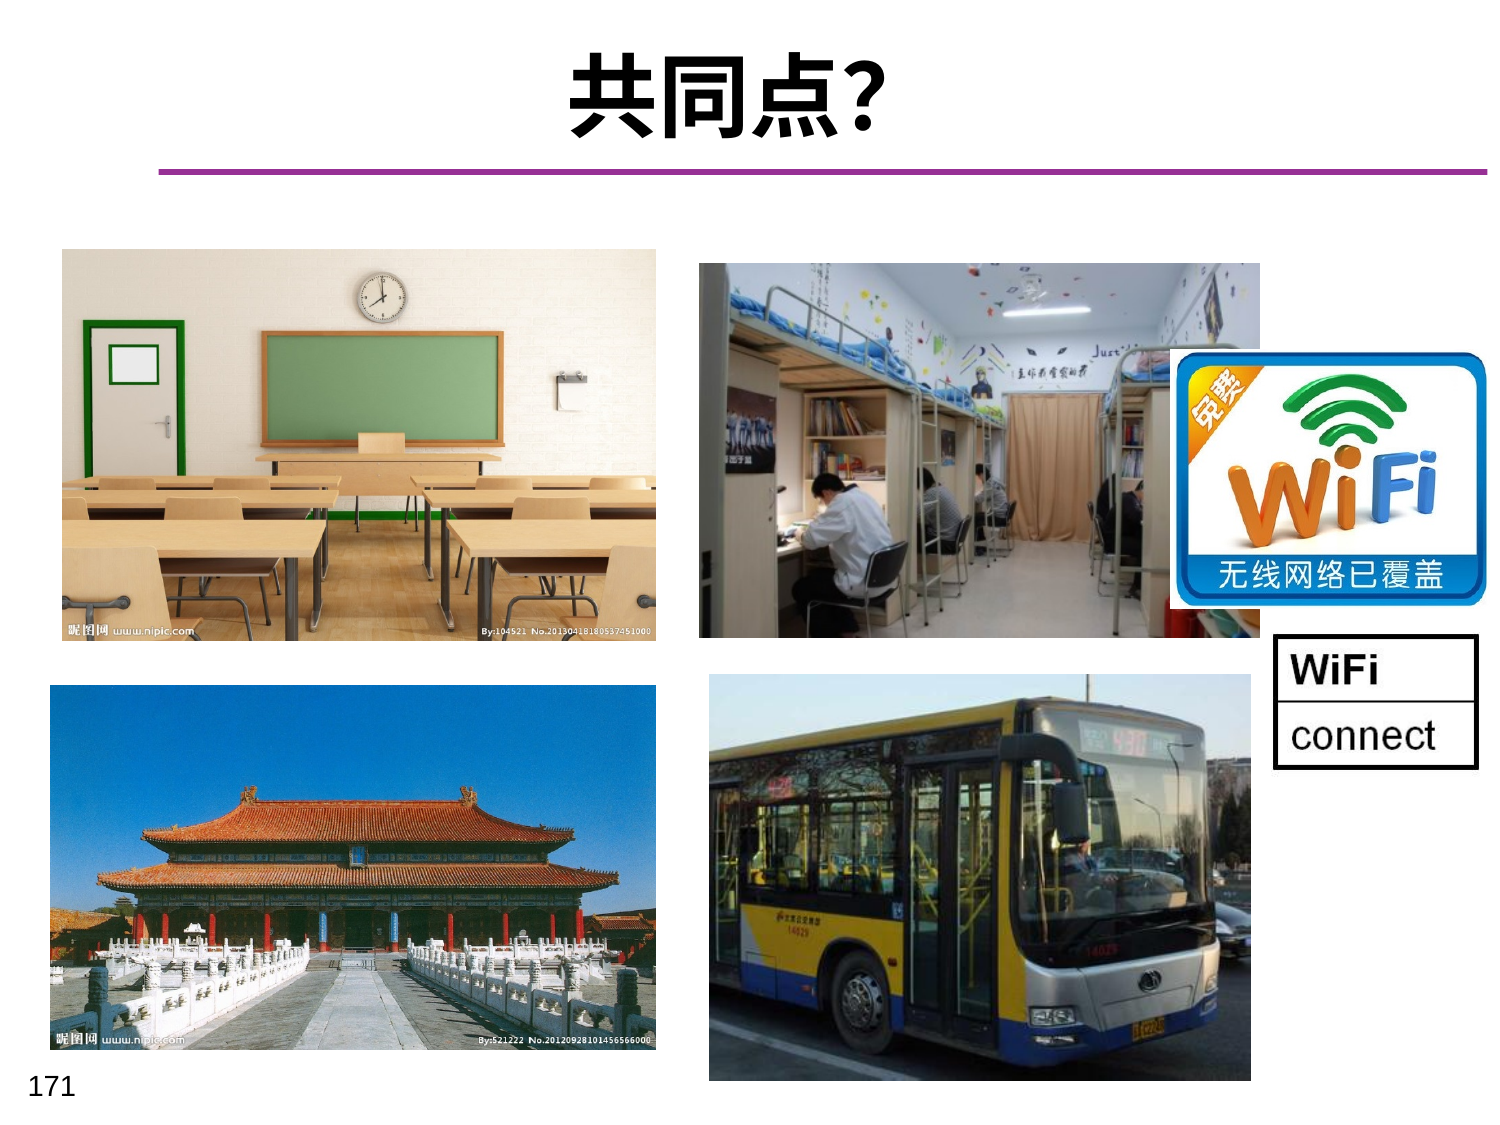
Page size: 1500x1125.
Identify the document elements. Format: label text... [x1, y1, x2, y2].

picture [699, 263, 1260, 638]
picture [709, 674, 1500, 1103]
title 共同点？ [24, 37, 1476, 151]
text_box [1170, 349, 1490, 780]
footer 171 [12, 1059, 176, 1125]
picture [61, 249, 656, 641]
picture [49, 684, 656, 1051]
